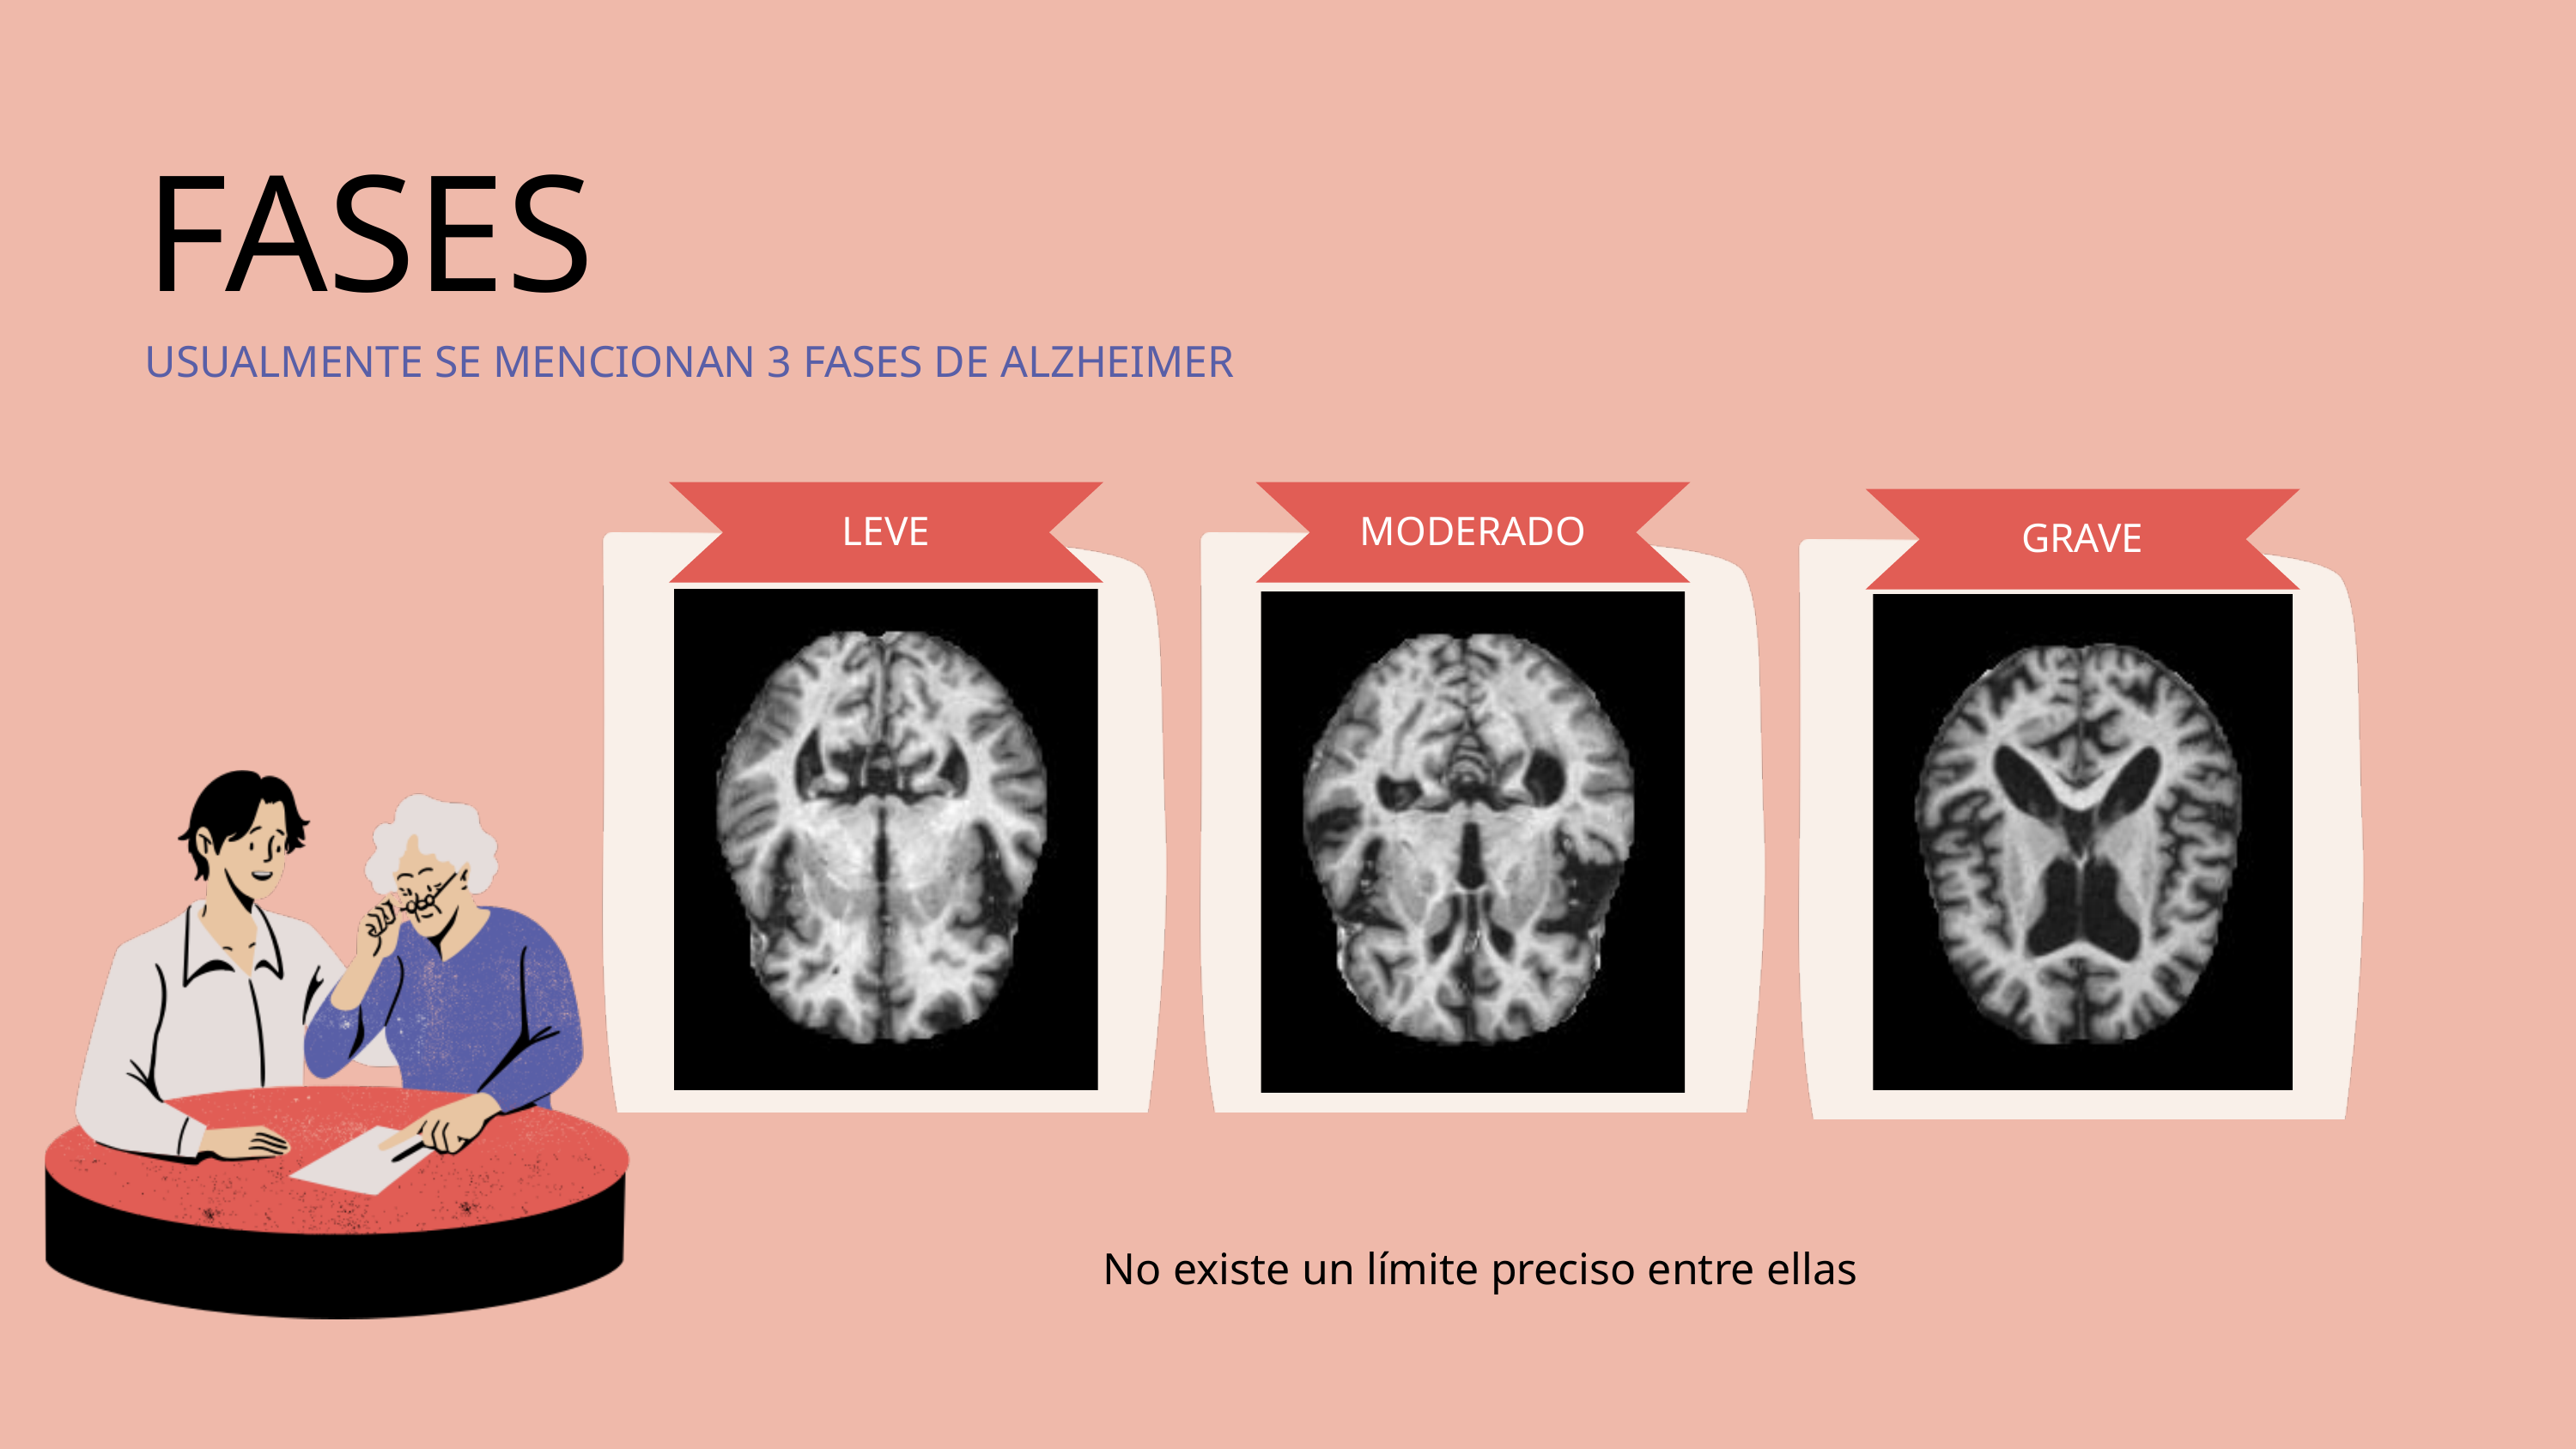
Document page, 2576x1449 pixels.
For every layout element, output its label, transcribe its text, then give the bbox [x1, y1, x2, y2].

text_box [1255, 482, 1691, 583]
text_box [1873, 596, 2293, 1090]
text_box [1796, 539, 2369, 1119]
text_box [600, 532, 1172, 1113]
text_box No existe un límite preciso entre ellas [1103, 1232, 1874, 1293]
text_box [1865, 488, 2301, 590]
text_box [674, 590, 1098, 1090]
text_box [668, 482, 1104, 583]
text_box [1198, 532, 1771, 1113]
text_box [144, 144, 1416, 391]
text_box [45, 770, 630, 1319]
text_box [1261, 591, 1686, 1093]
